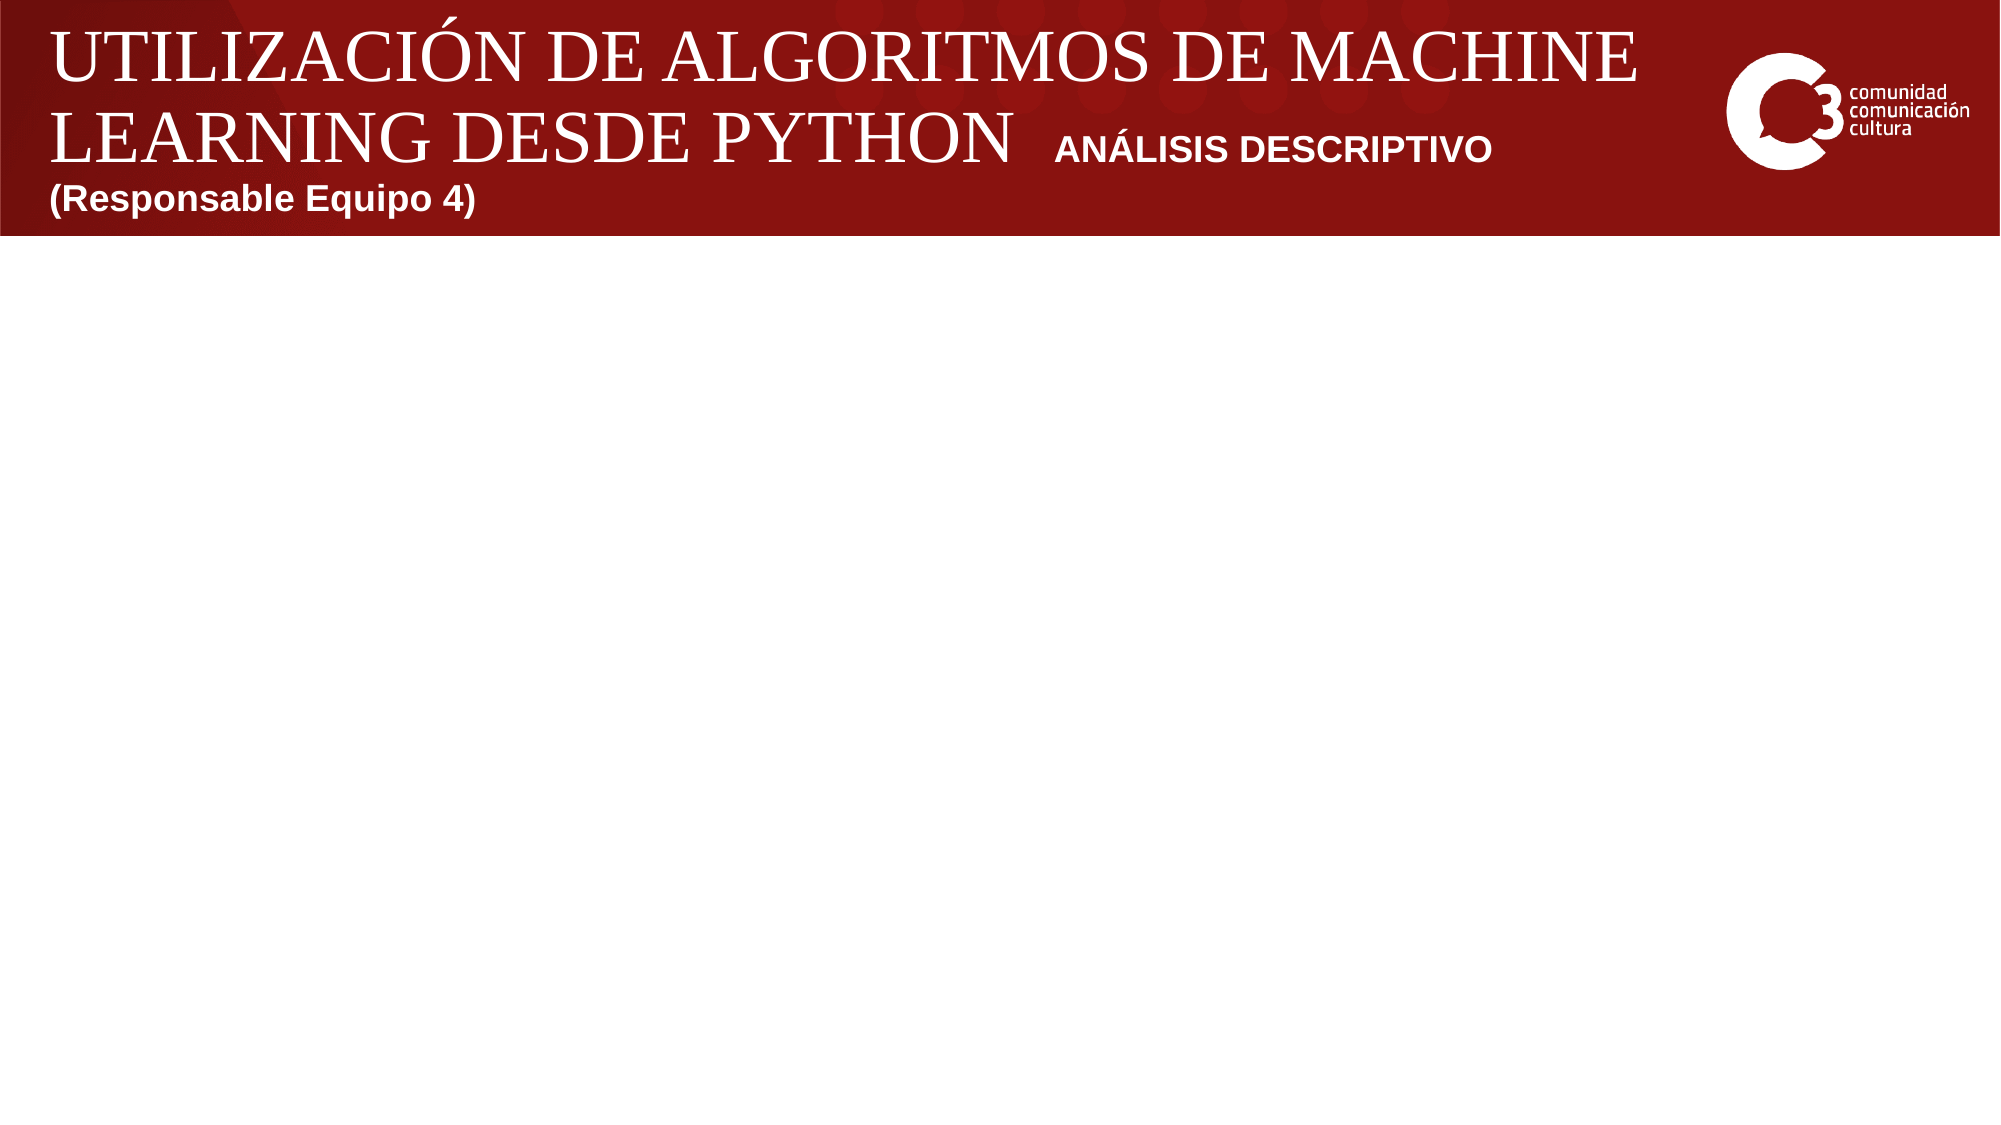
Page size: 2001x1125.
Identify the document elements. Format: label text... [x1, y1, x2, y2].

title UTILIZACIÓN DE ALGORITMOS DE MACHINE LEARNING DESDE PYTHON ANÁLISIS DESCRIPTIVO (Responsable Equipo 4) [34, 9, 1682, 227]
picture [0, 0, 2000, 236]
